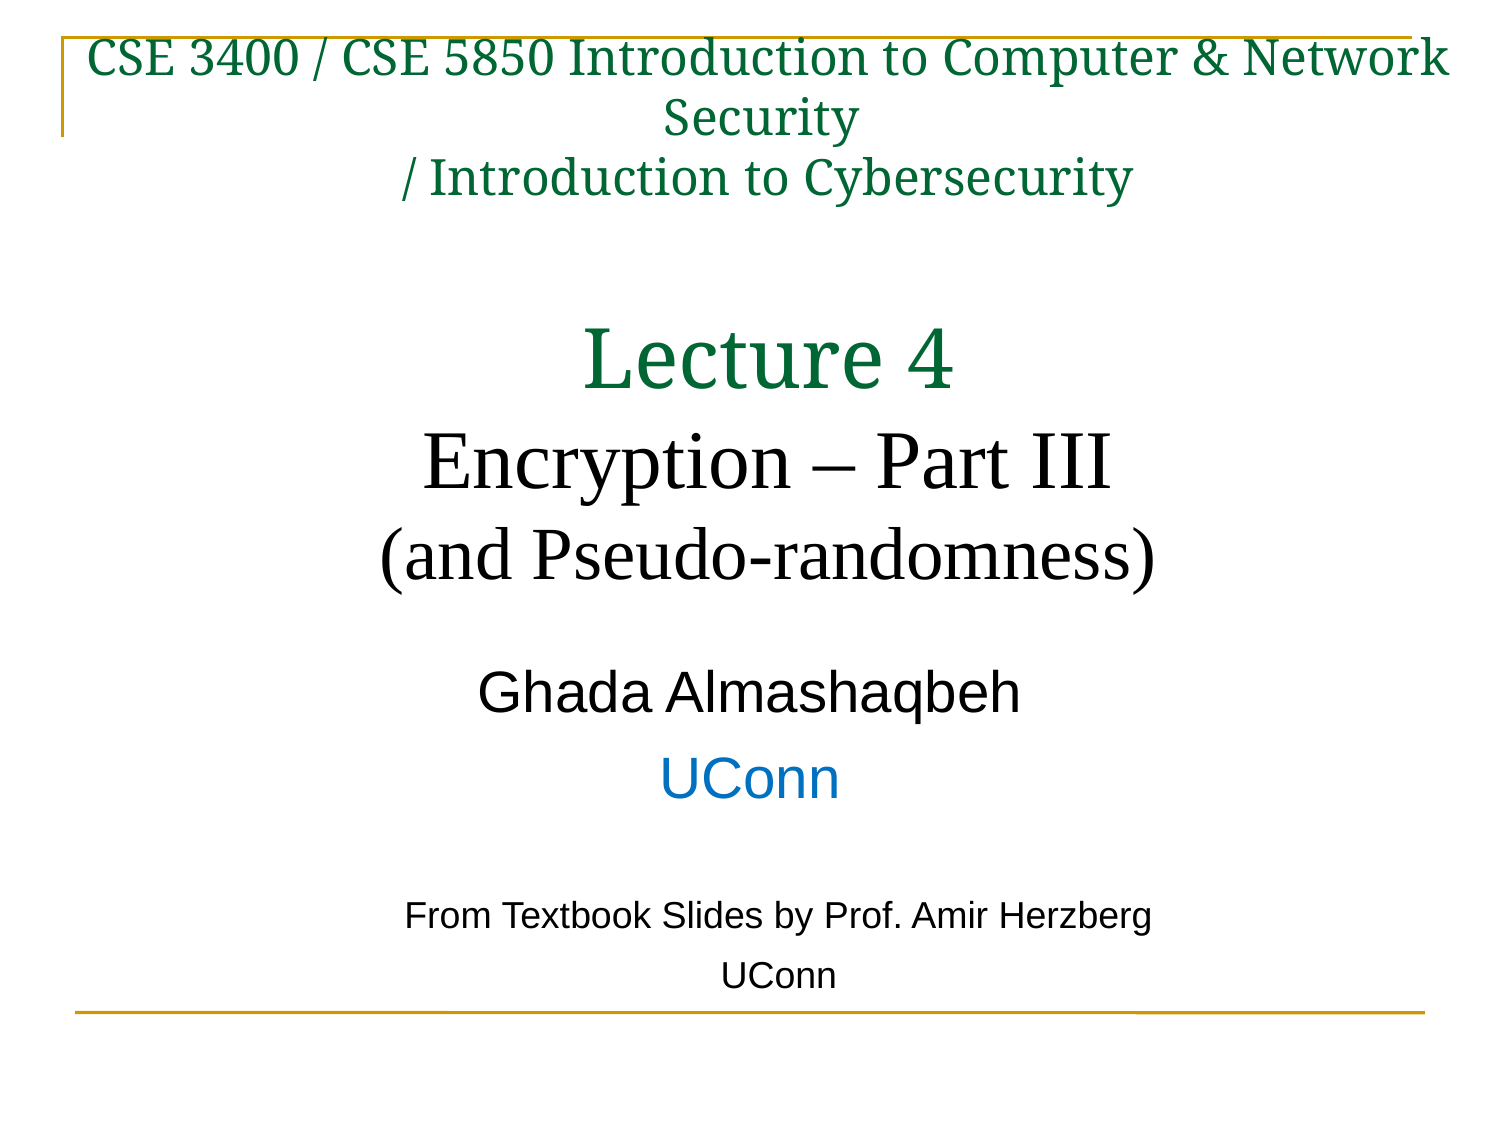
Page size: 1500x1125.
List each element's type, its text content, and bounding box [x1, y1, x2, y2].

title CSE 3400 / CSE 5850 Introduction to Computer & Network Security / Introduction to Cybersecurity Lecture 4 Encryption – Part III (and Pseudo-randomness) [36, 208, 1500, 603]
subtitle Ghada Almashaqbeh UConn [174, 646, 1326, 745]
text_box From Textbook Slides by Prof. Amir Herzberg UConn [203, 882, 1354, 1020]
